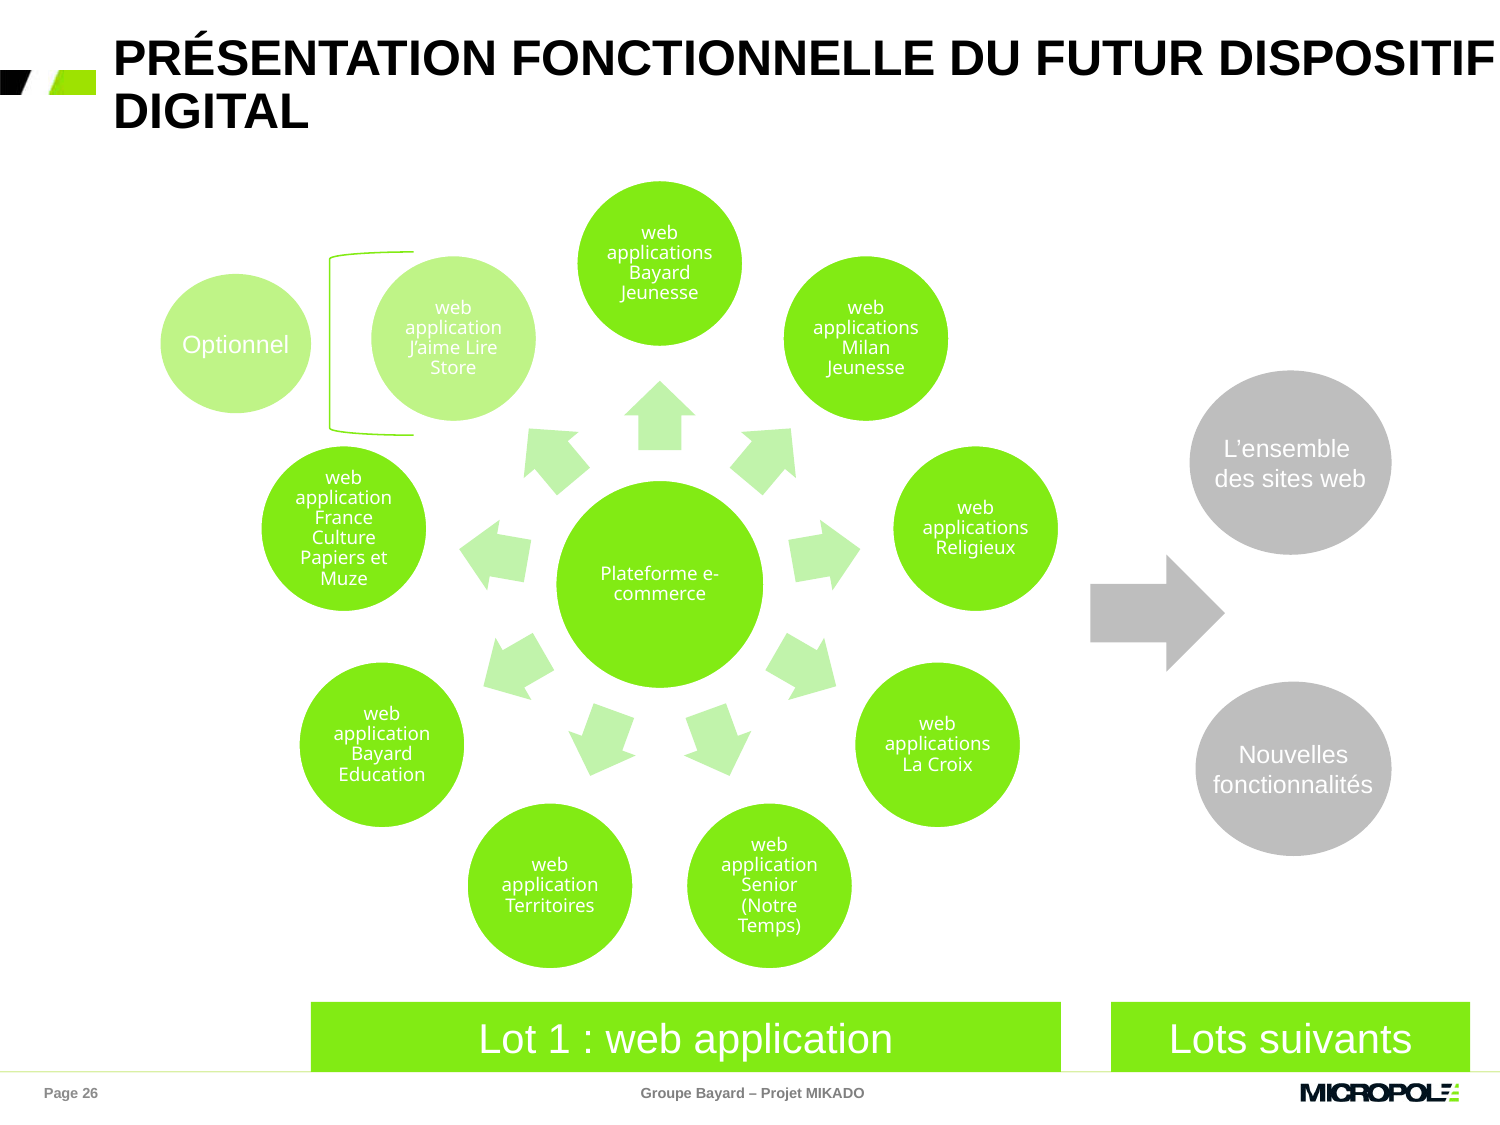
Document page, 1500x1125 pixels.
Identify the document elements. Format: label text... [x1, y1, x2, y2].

text_box Groupe Bayard – Projet MIKADO [515, 1076, 991, 1109]
text_box Lots suivants [1111, 1001, 1471, 1072]
picture [0, 70, 96, 95]
title Présentation fonctionnelle du futur dispositif digital [113, 31, 1500, 113]
slide_number Page 26 [43, 1076, 394, 1109]
text_box Lot 1 : web application [310, 1001, 1061, 1072]
picture [1300, 1083, 1459, 1102]
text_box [70, 178, 1249, 972]
text_box Nouvelles fonctionnalités [1253, 681, 1392, 857]
text_box L’ensemble des sites web [1253, 370, 1392, 555]
